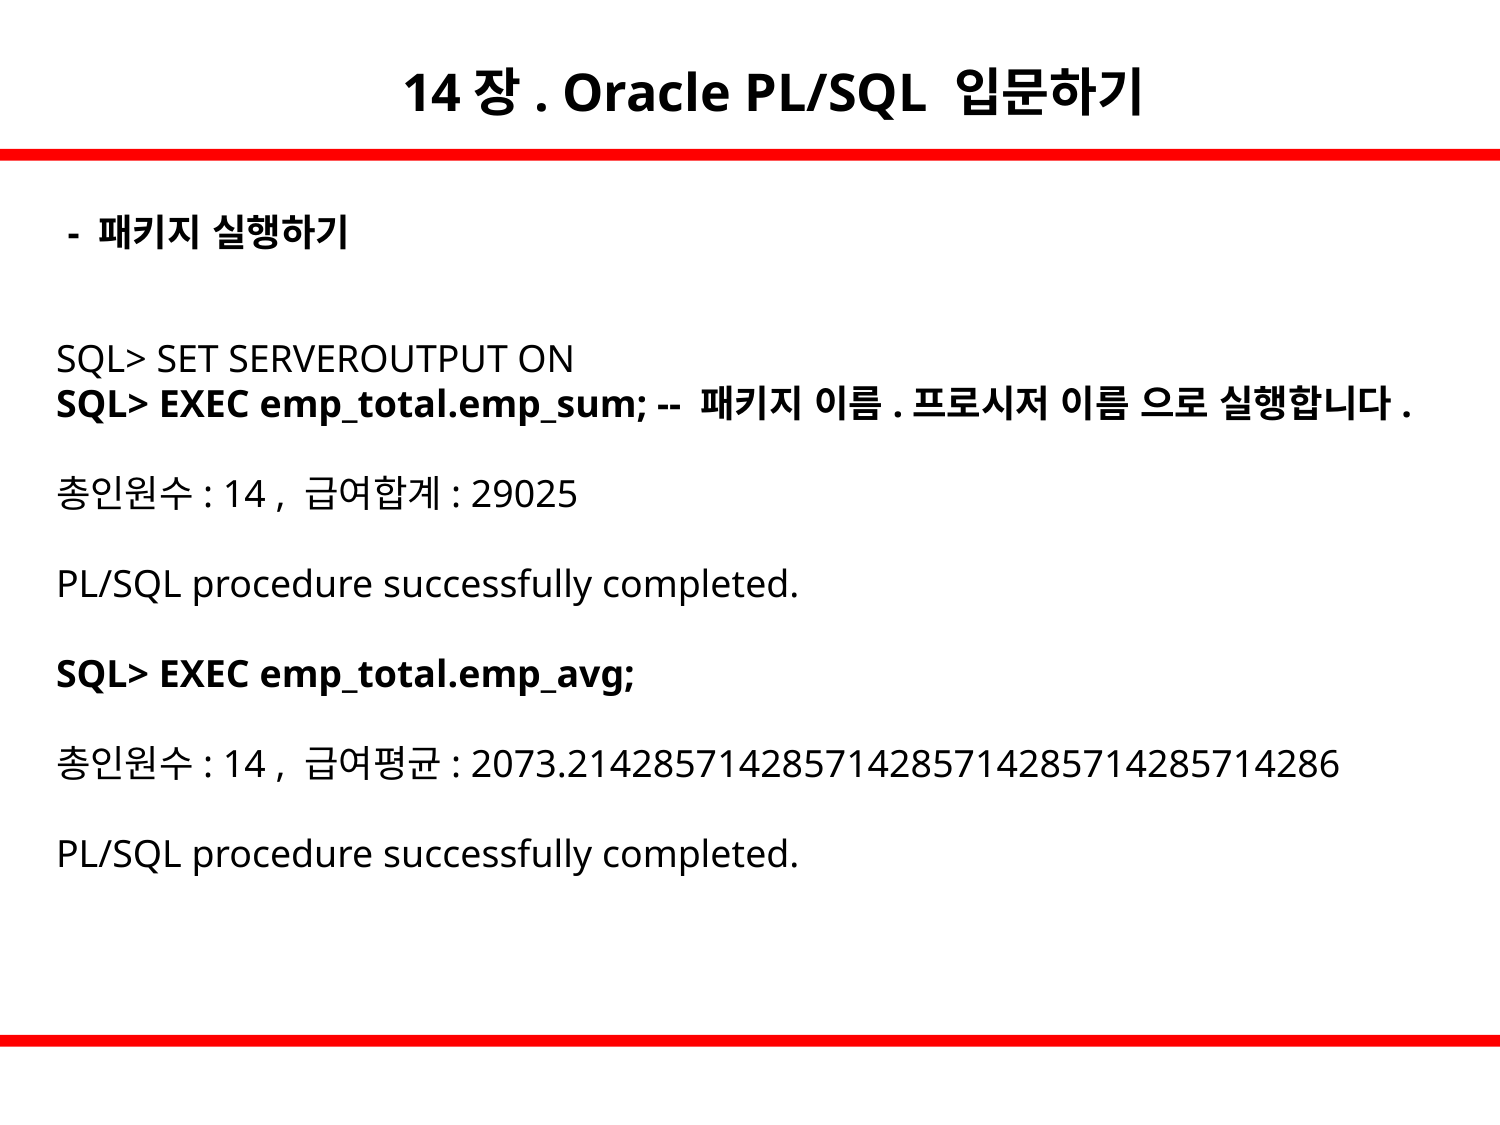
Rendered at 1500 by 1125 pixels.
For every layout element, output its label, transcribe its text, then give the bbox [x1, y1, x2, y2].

text_box [0, 1033, 1500, 1049]
text_box - 패키지 실행하기 [51, 182, 1343, 281]
text_box SQL> SET SERVEROUTPUT ON SQL> EXEC emp_total.emp_sum; -- 패키지 이름.프로시저 이름 으로 실행합니다. 총인원수: 14 , 급여합계: 29025 PL/SQL procedure successfully completed. SQL> EXEC emp_total.emp_avg; 총인원수: 14 , 급여평균: 2073.214285714285714285714285714285714286 PL/SQL procedure successfully completed. [39, 289, 1473, 966]
text_box 14장. Oracle PL/SQL 입문하기 [204, 0, 1343, 151]
text_box [0, 147, 1500, 163]
